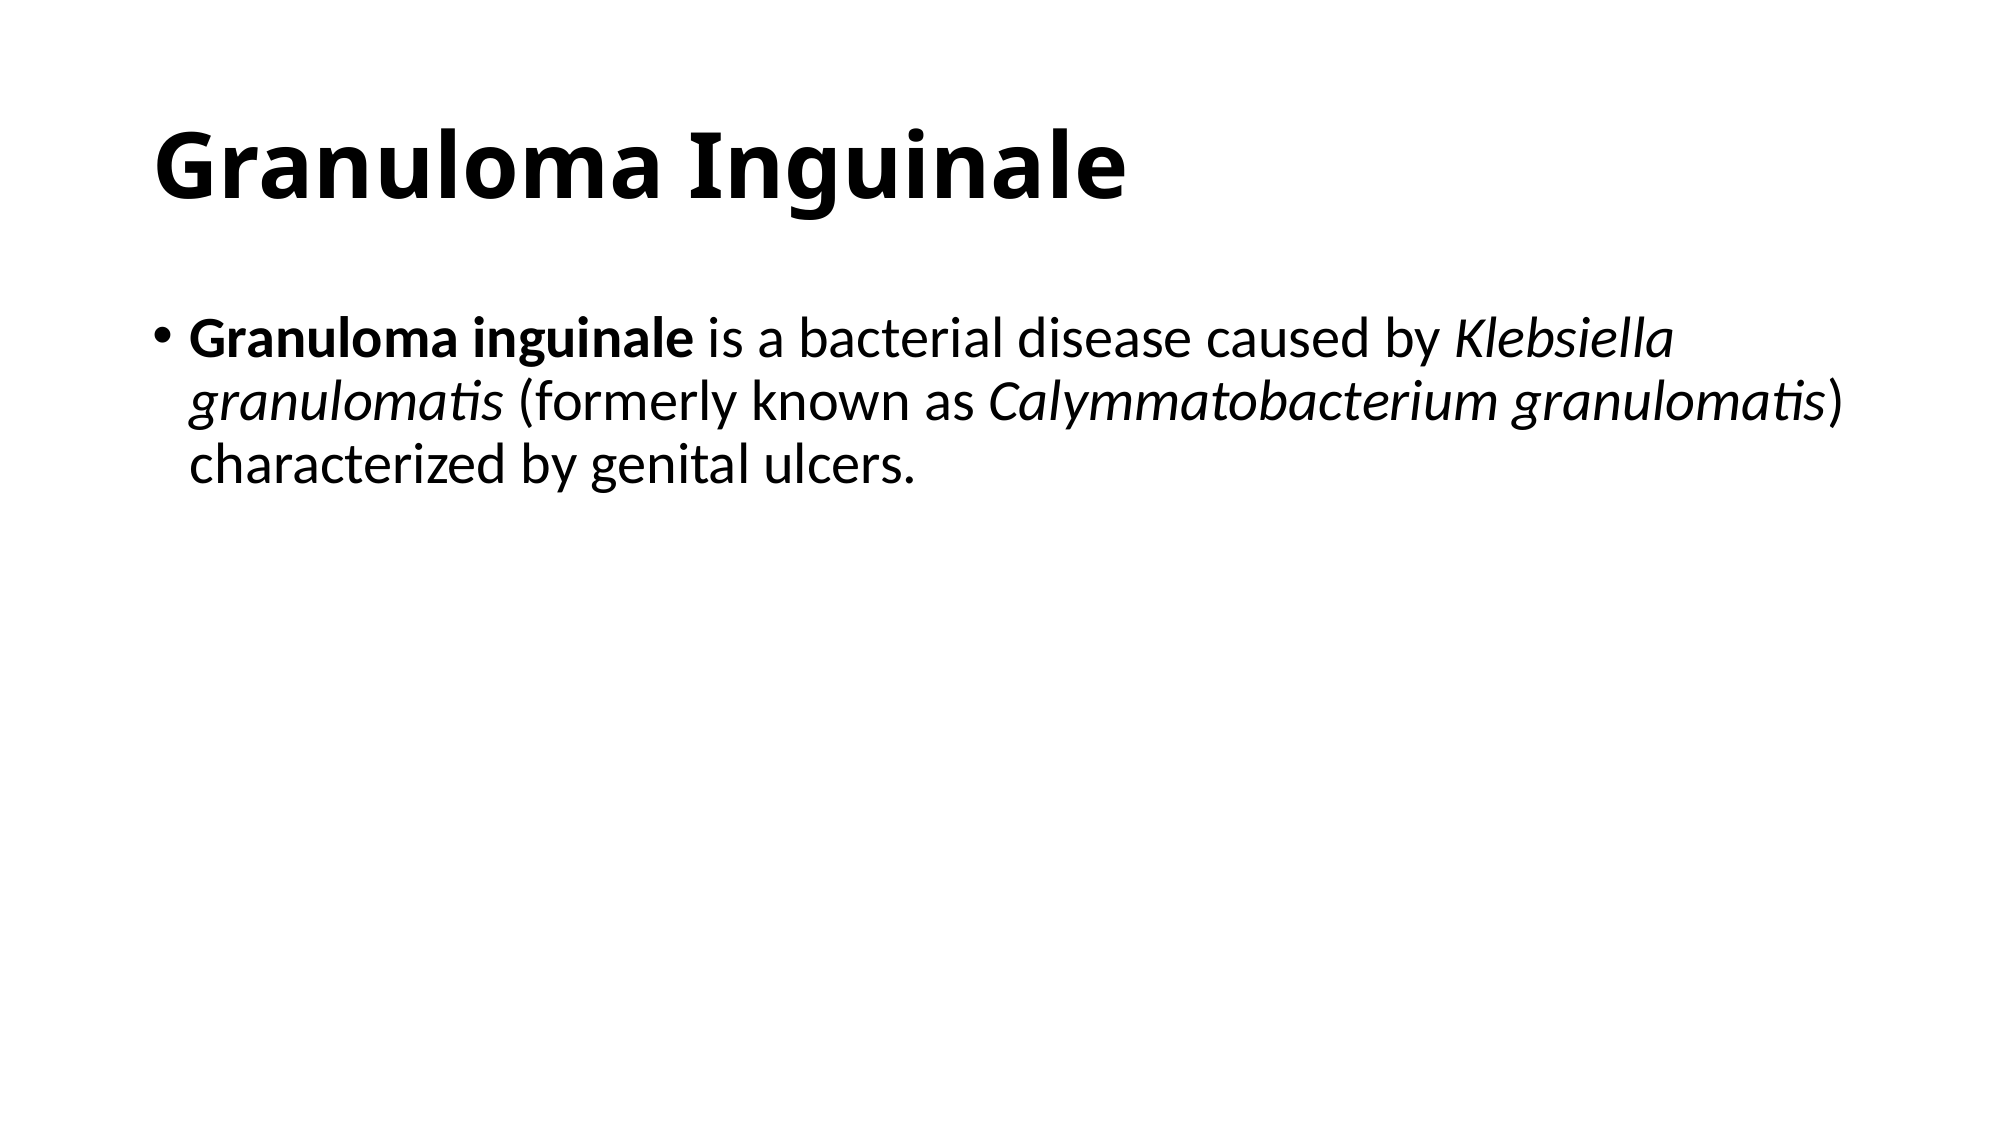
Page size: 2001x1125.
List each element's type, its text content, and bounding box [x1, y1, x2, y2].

list Granuloma inguinale is a bacterial disease caused by Klebsiella granulomatis (formerly known as Calymmatobacterium granulomatis) characterized by genital ulcers. [137, 299, 1863, 1014]
title Granuloma Inguinale [137, 59, 1863, 278]
